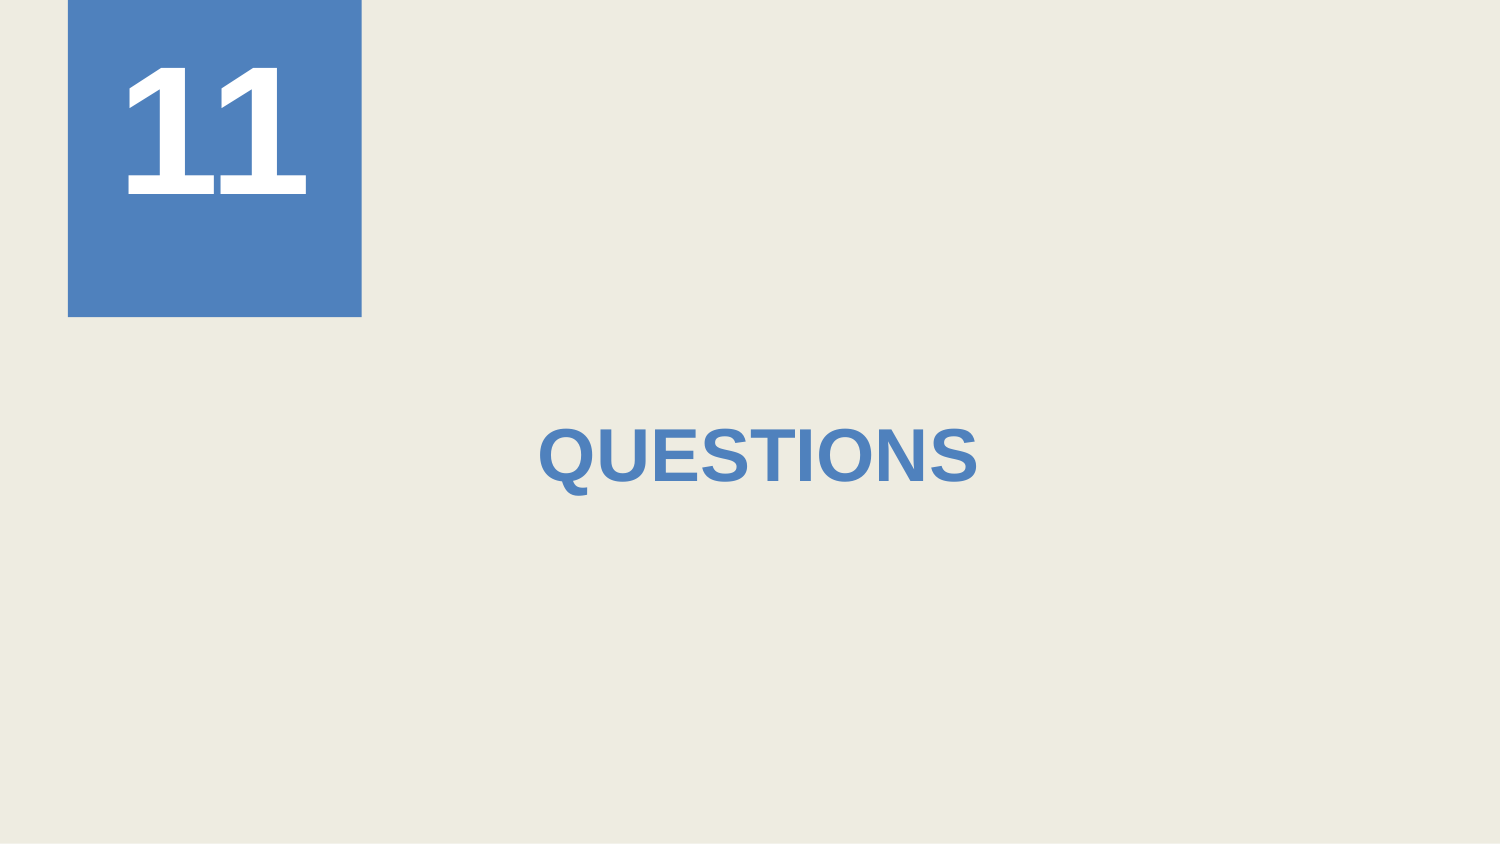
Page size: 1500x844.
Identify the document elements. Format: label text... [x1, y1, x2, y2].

text_box 11 [67, 0, 362, 318]
text_box QUESTIONS [67, 368, 1450, 546]
